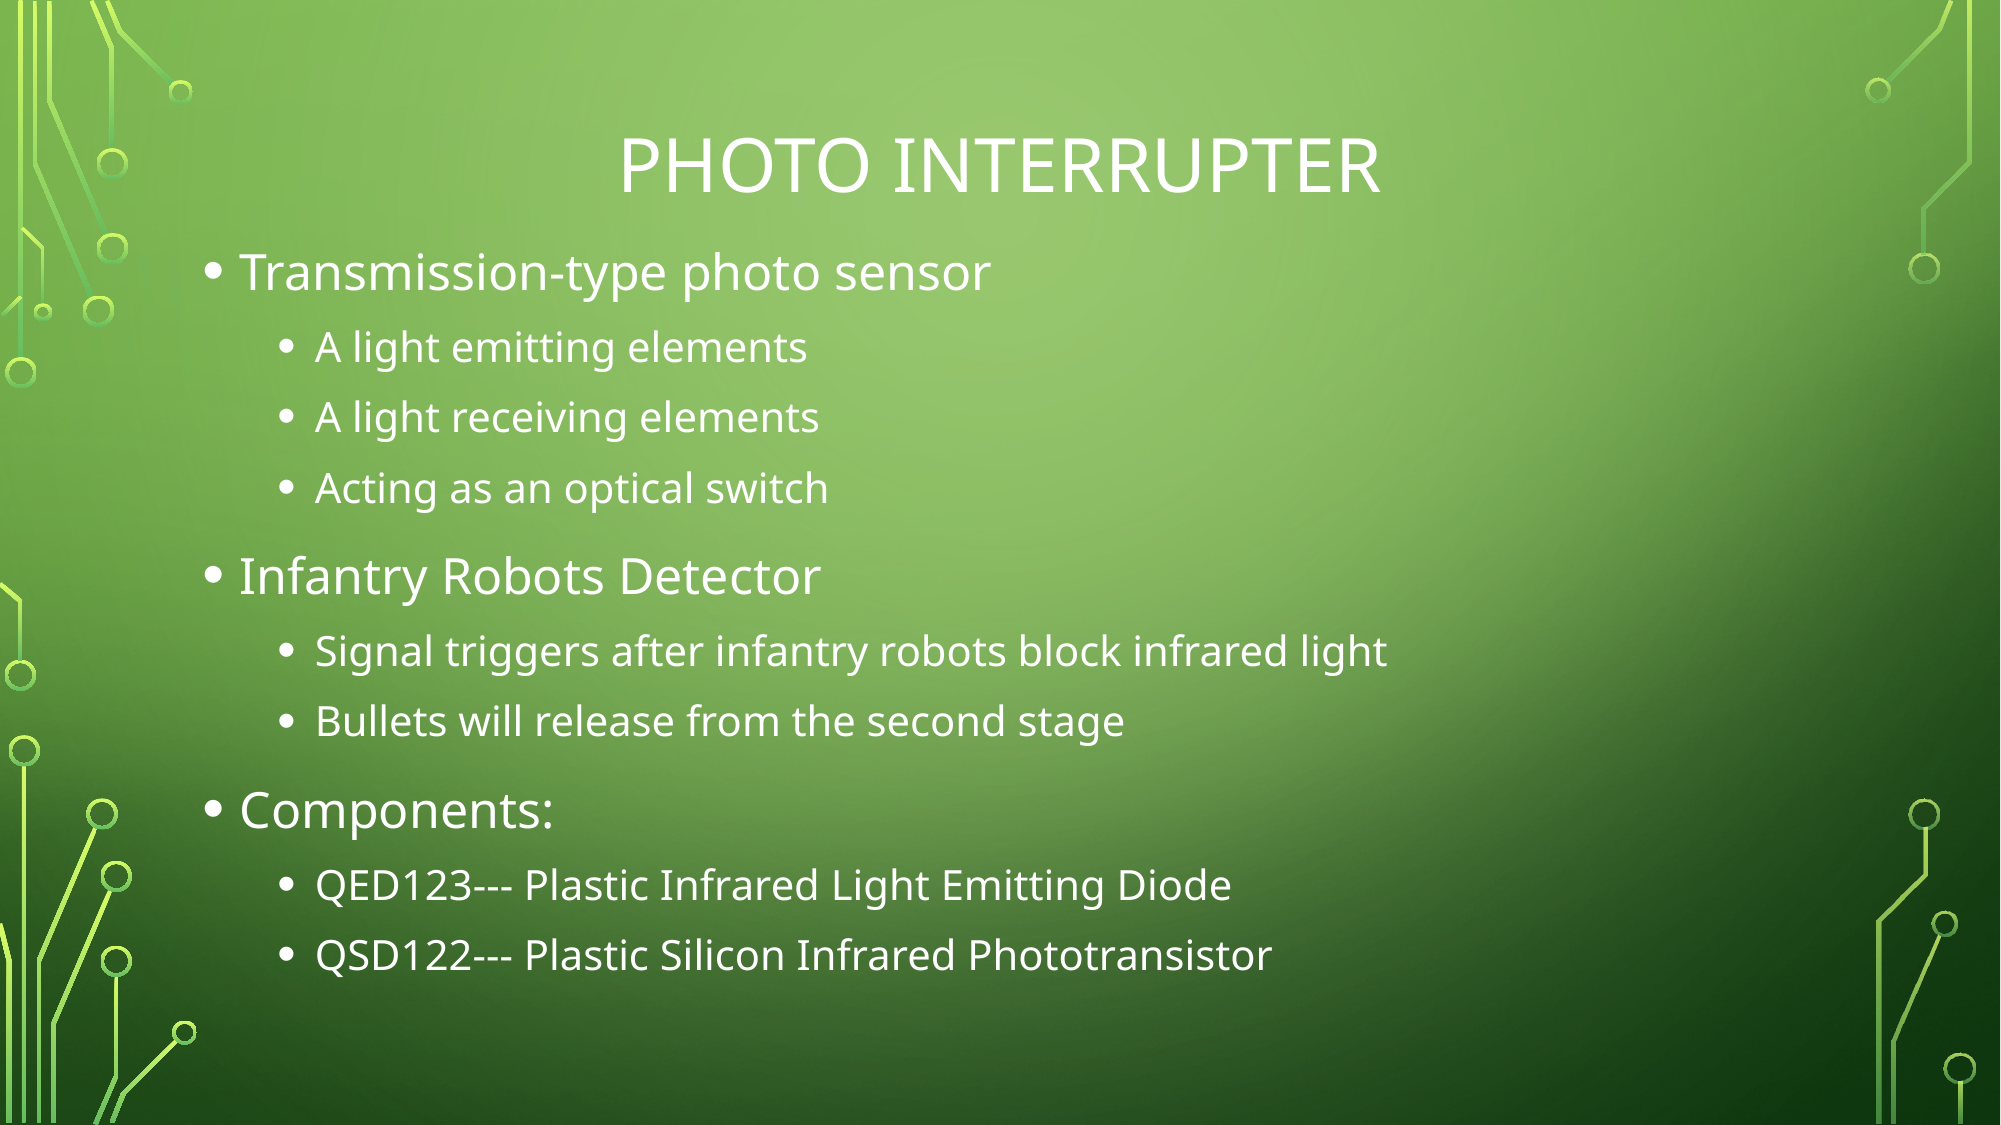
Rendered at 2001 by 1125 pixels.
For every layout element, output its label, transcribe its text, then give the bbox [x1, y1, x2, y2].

list Transmission-type photo sensor A light emitting elements A light receiving elements Acting as an optical switch Infantry Robots Detector Signal triggers after infantry robots block infrared light Bullets will release from the second stage Components: QED123--- Plastic Infrared Light Emitting Diode QSD122--- Plastic Silicon Infrared Phototransistor [187, 220, 1813, 1018]
title Photo Interrupter [187, 101, 1813, 220]
